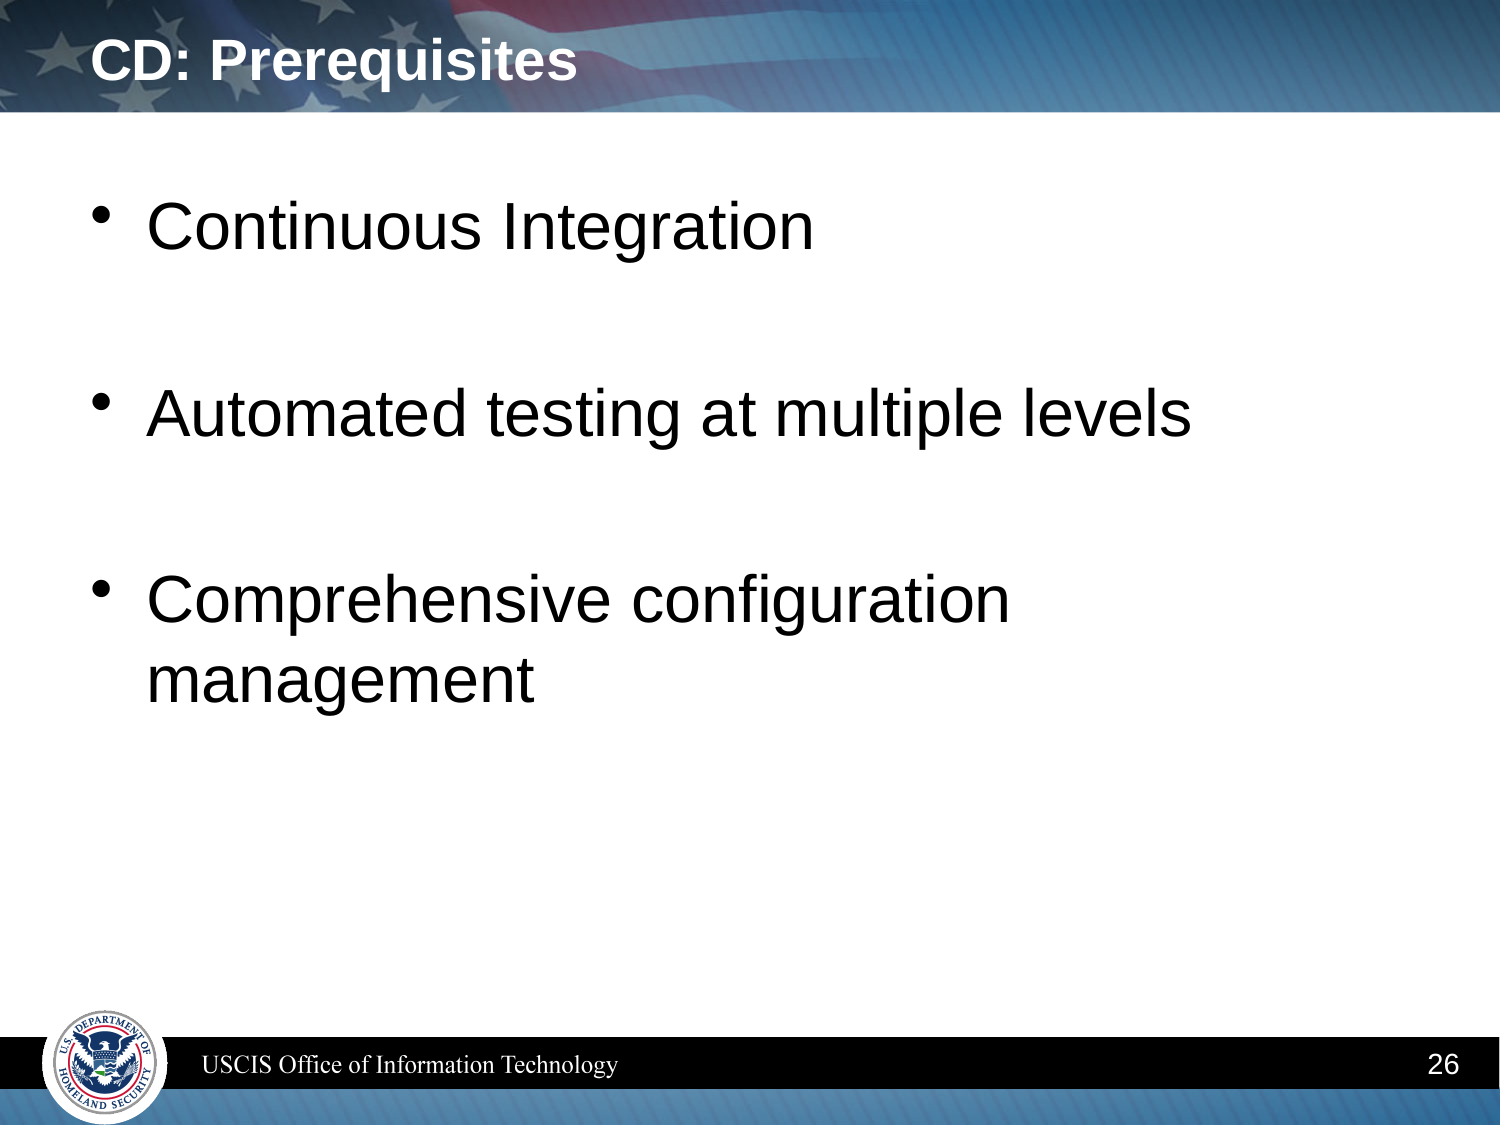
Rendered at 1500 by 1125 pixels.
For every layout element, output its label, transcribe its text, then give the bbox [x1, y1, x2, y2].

picture [0, 1000, 1500, 1125]
slide_number 26 [1227, 1037, 1475, 1090]
title CD: Prerequisites [75, 0, 1425, 101]
list Continuous Integration Automated testing at multiple levels Comprehensive configuration management [75, 174, 1425, 975]
picture [0, 0, 1500, 112]
